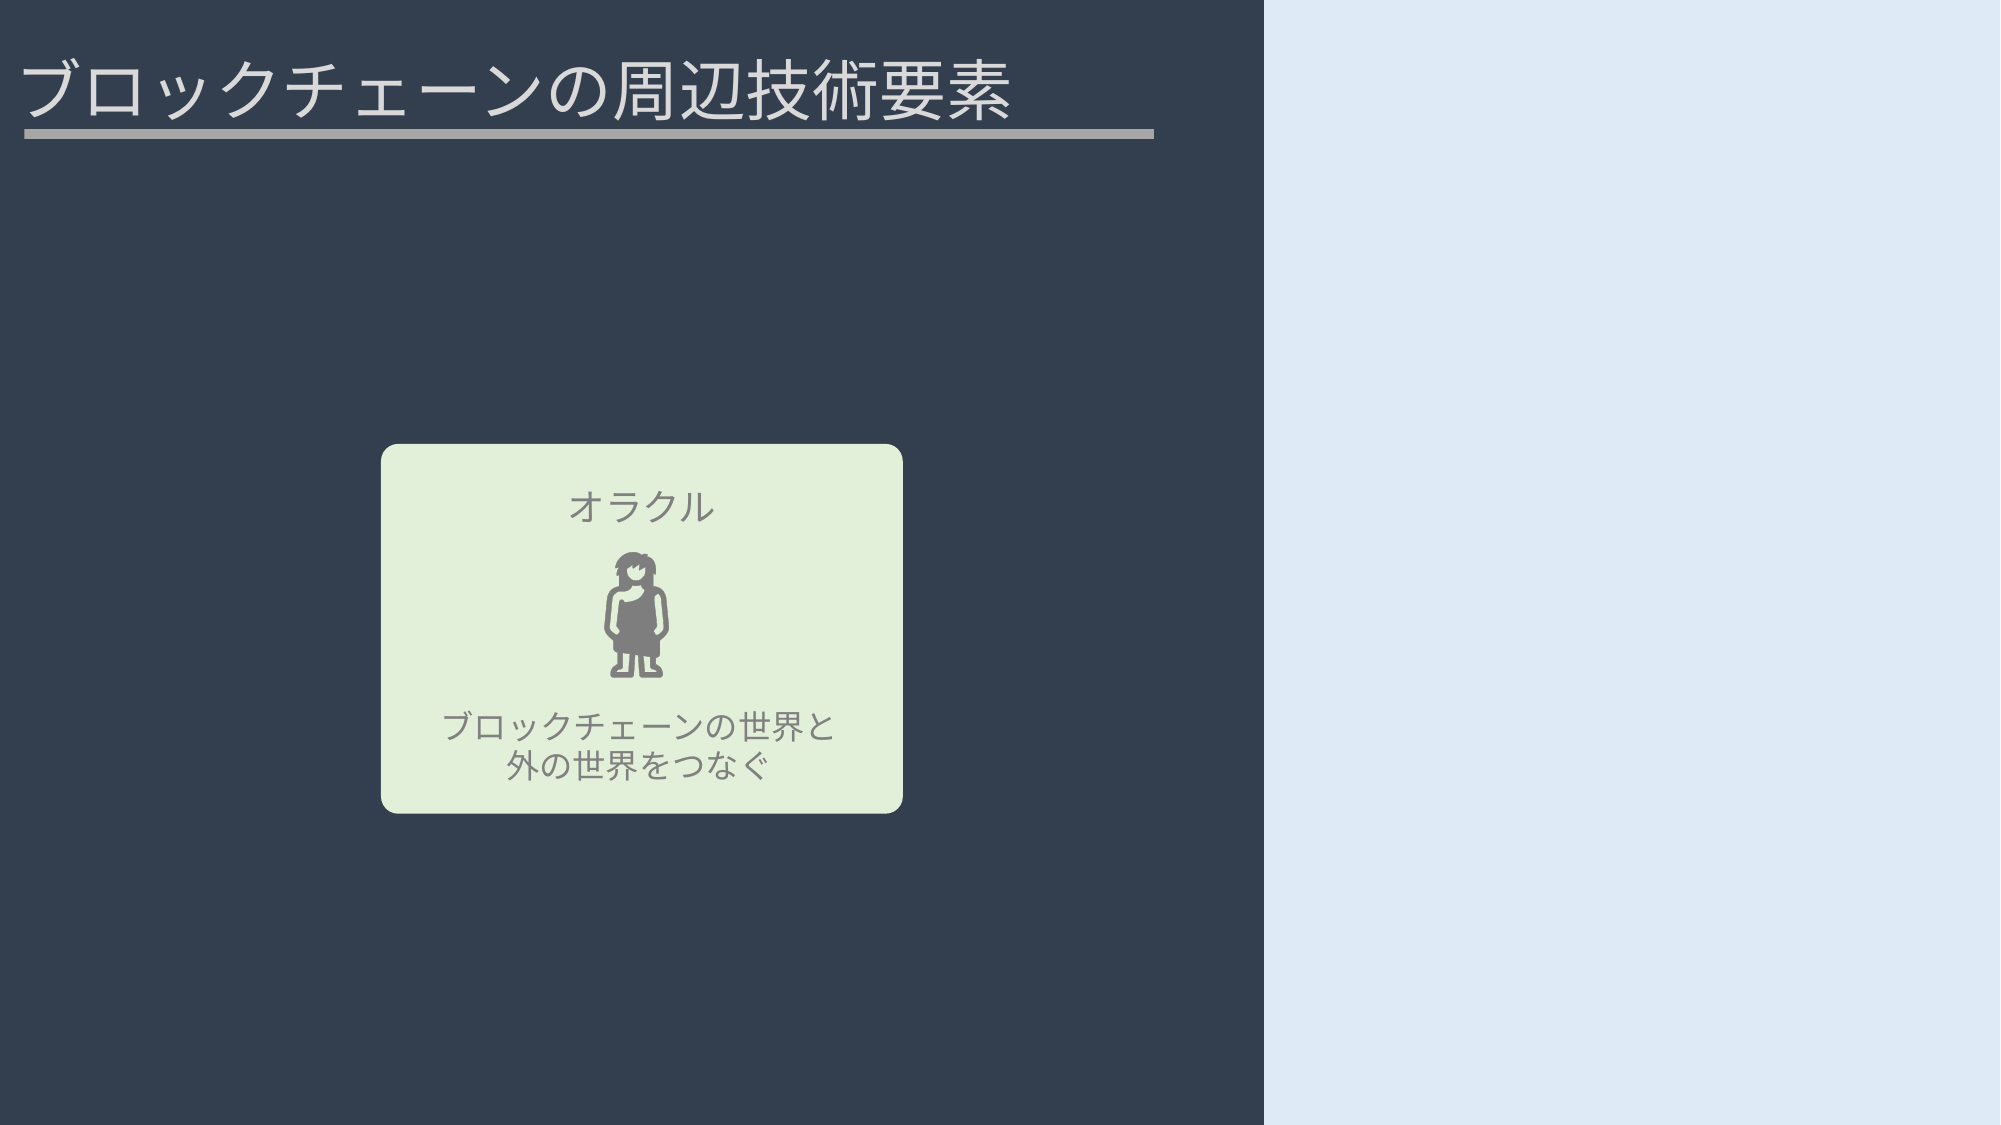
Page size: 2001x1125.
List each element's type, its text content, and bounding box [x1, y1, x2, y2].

text_box [379, 442, 904, 815]
text_box ブロックチェーンの世界と 外の世界をつなぐ [378, 698, 901, 793]
text_box オラクル [380, 476, 903, 537]
title ブロックチェーンの周辺技術要素 [0, 0, 1143, 189]
picture [571, 549, 702, 680]
